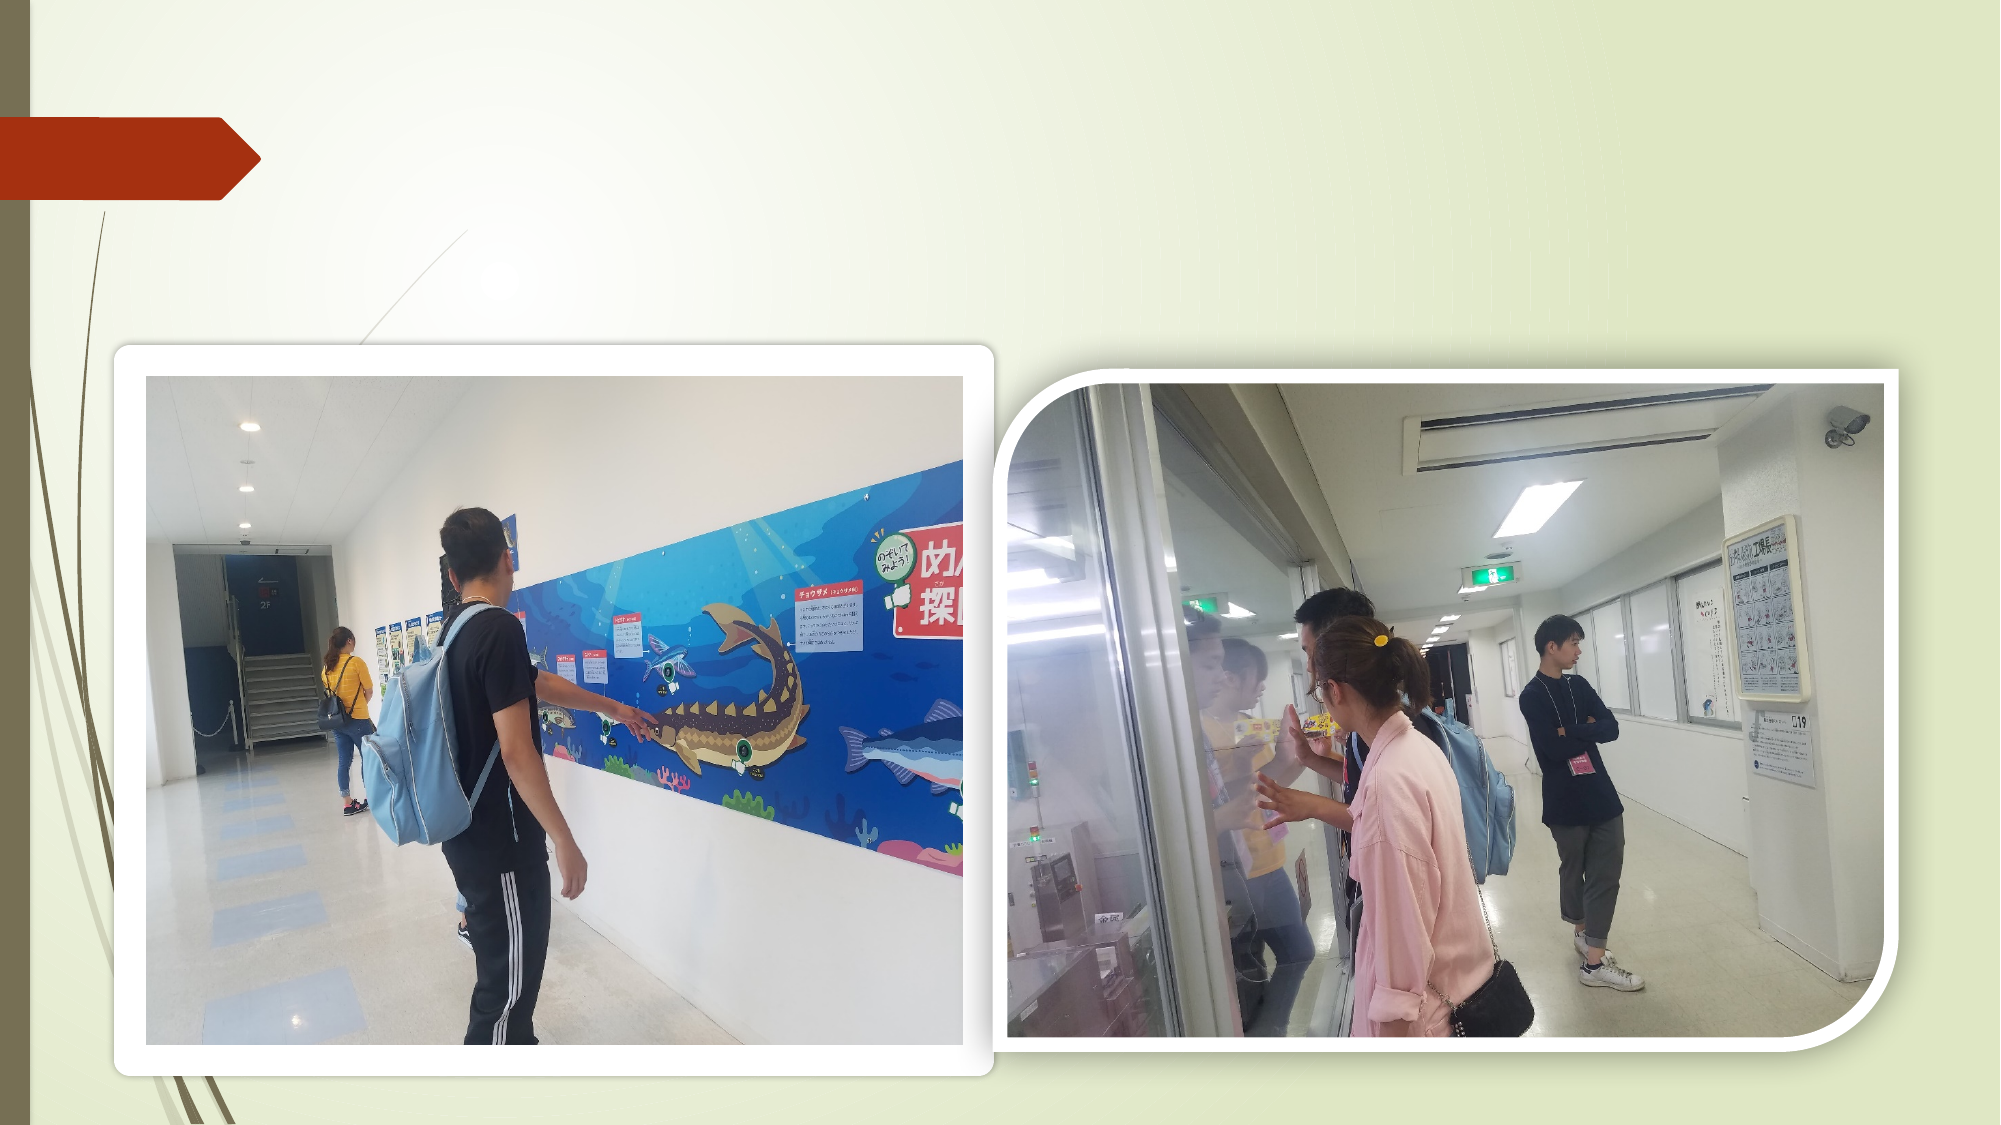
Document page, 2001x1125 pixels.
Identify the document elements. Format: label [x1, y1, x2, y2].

picture [145, 375, 964, 1045]
picture [999, 375, 1892, 1045]
